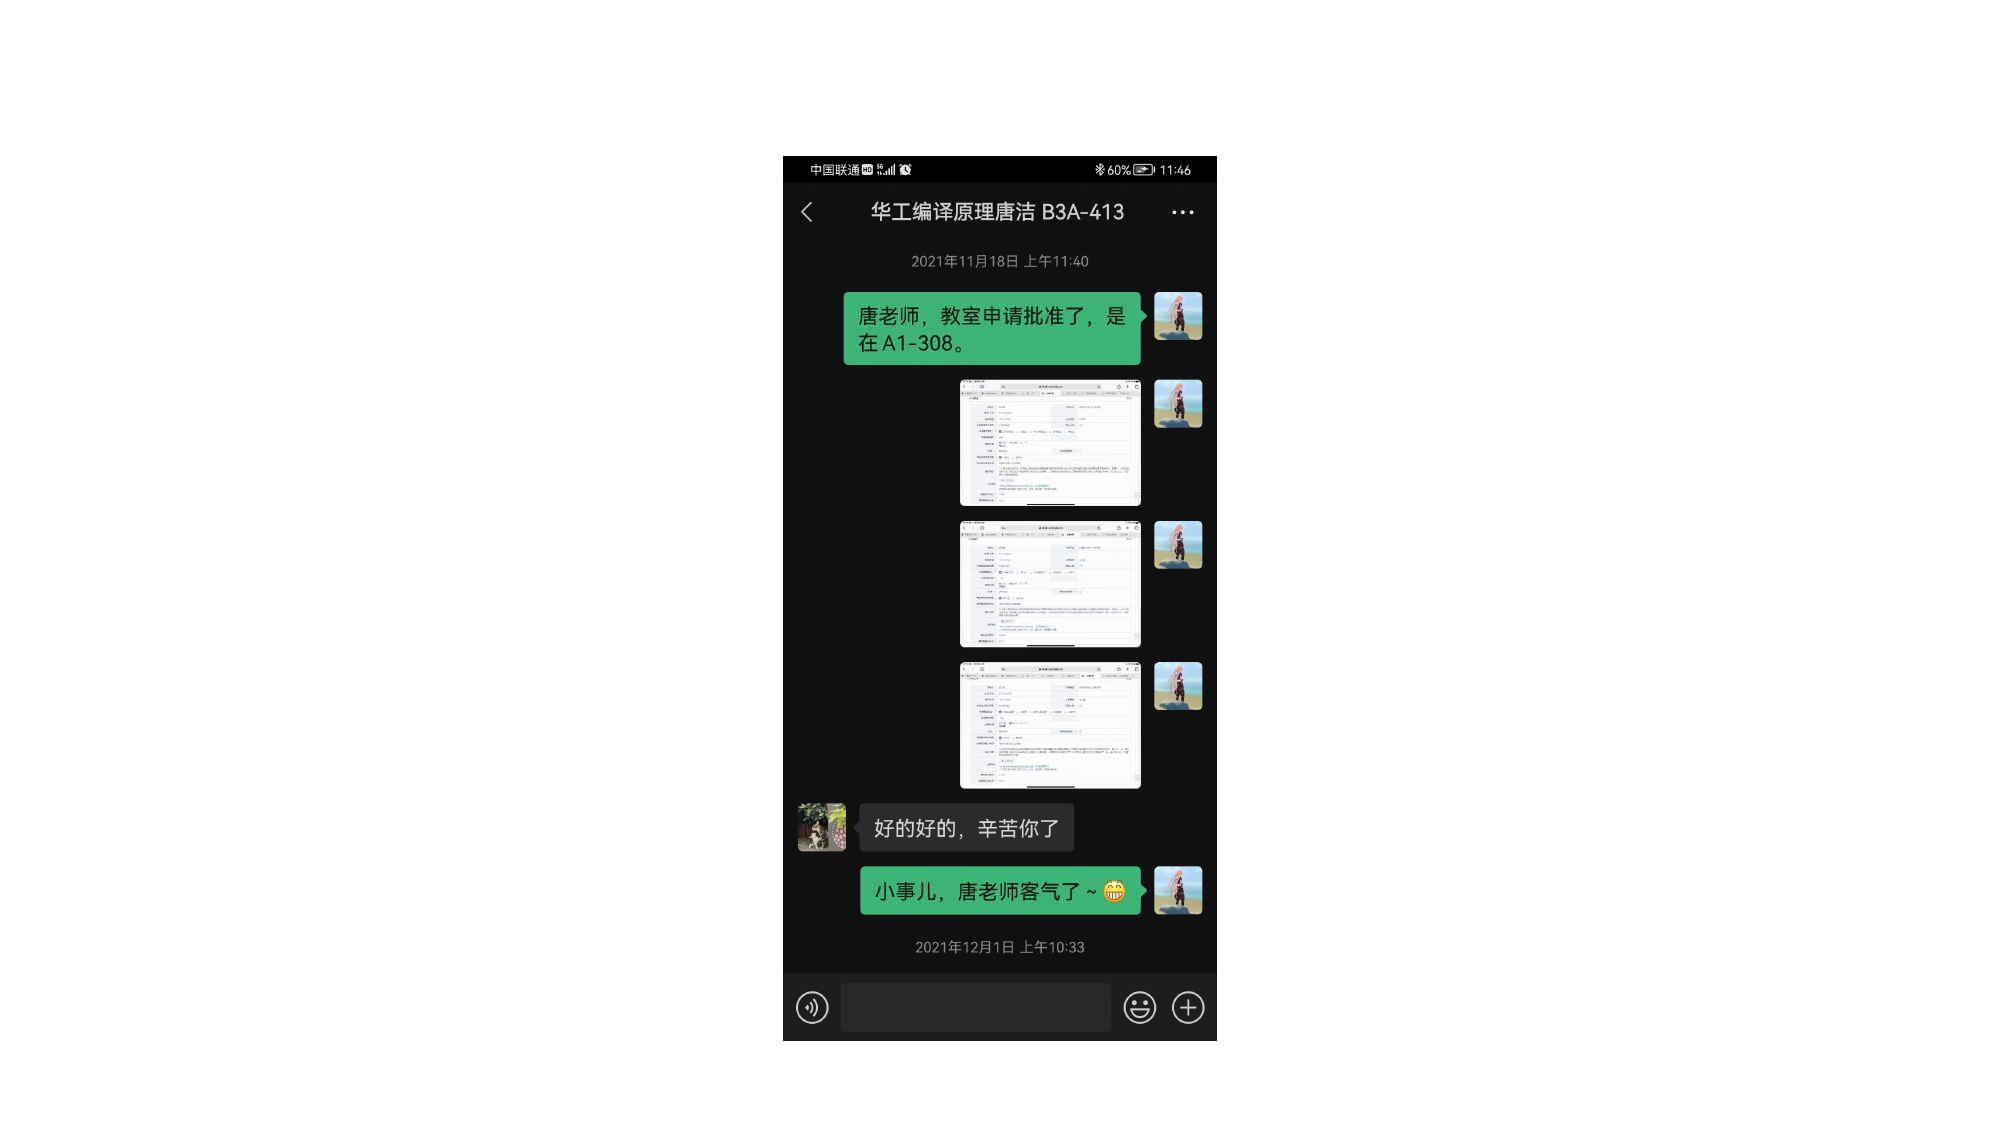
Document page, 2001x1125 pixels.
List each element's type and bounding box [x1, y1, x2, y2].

list [783, 156, 1217, 1041]
